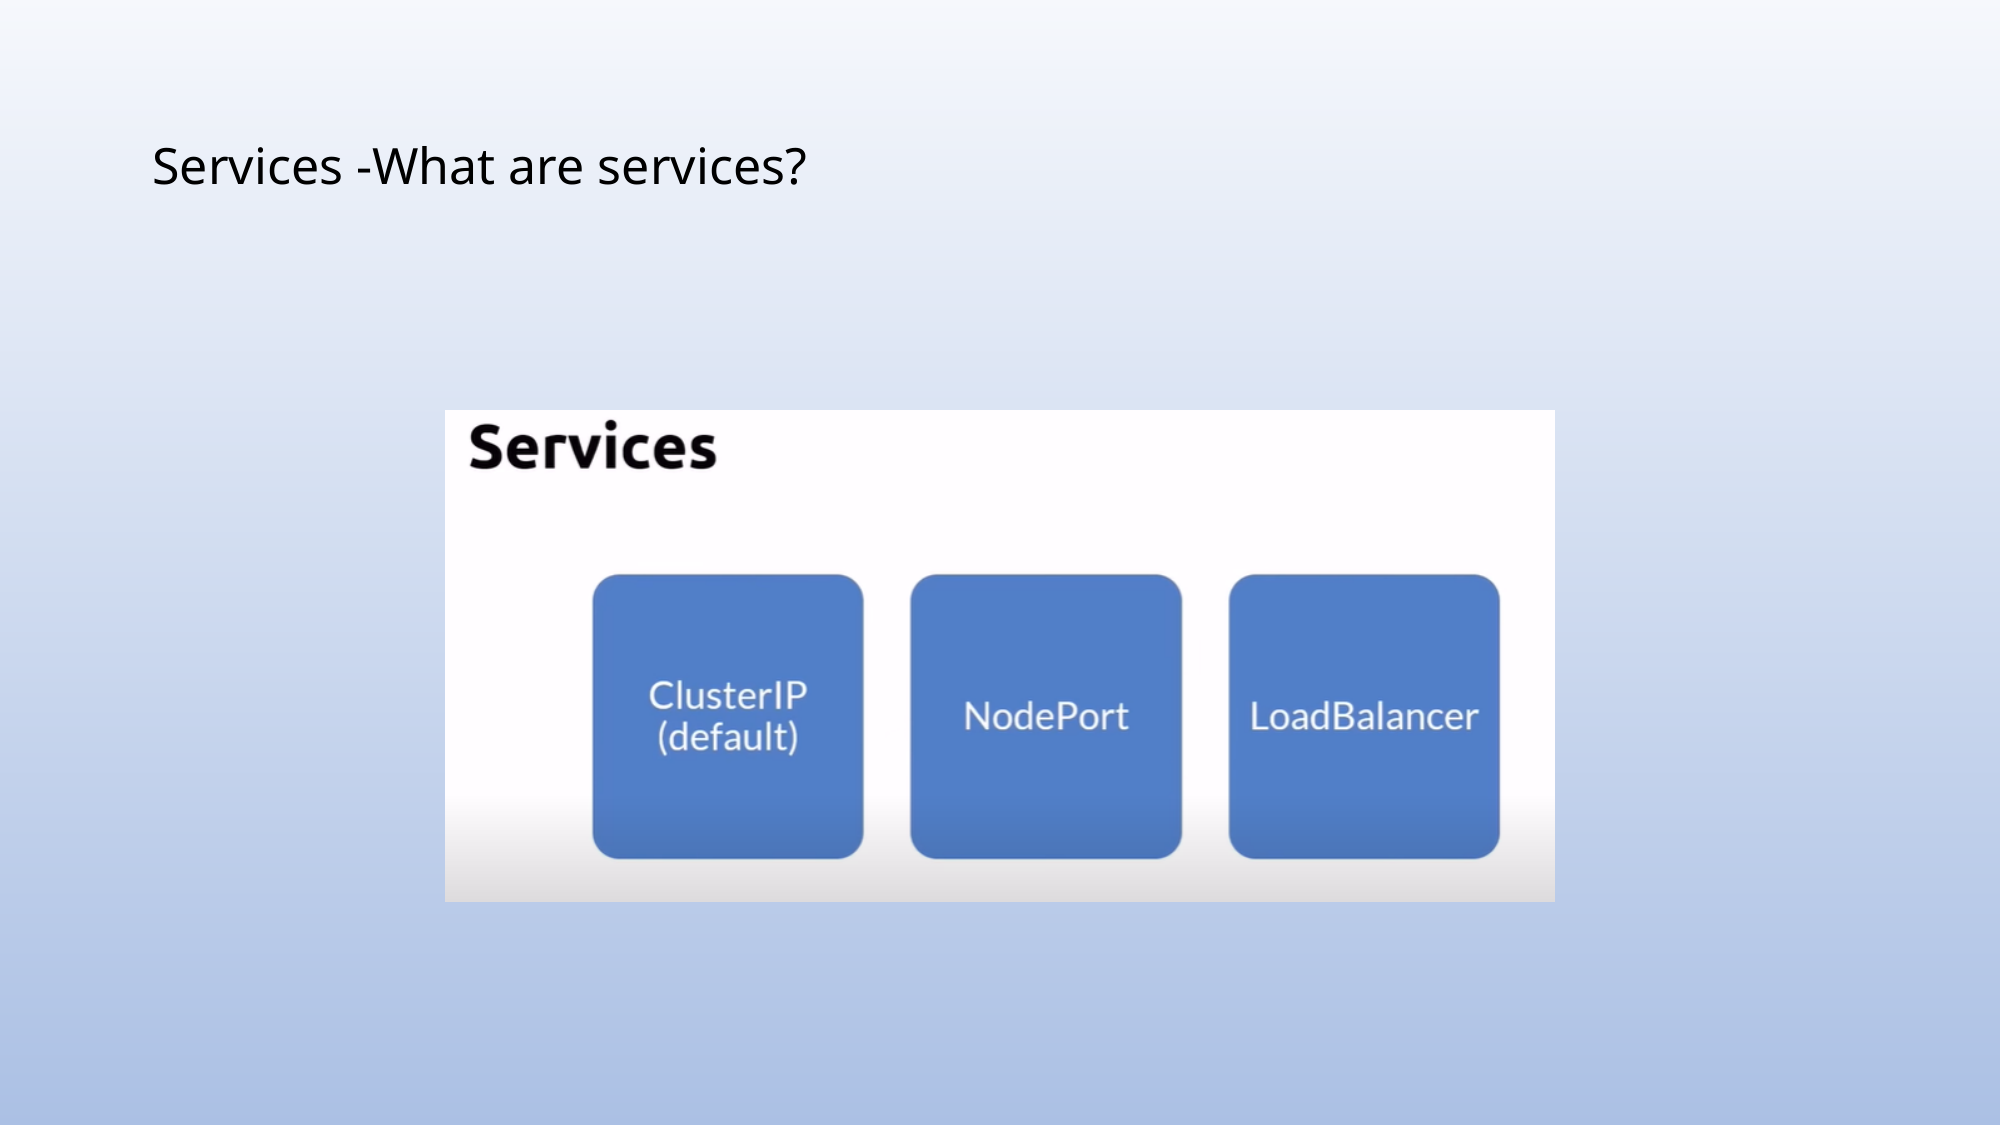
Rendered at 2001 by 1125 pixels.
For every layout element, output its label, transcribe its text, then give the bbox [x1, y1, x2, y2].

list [445, 410, 1555, 902]
title Services -What are services? [137, 59, 1863, 278]
